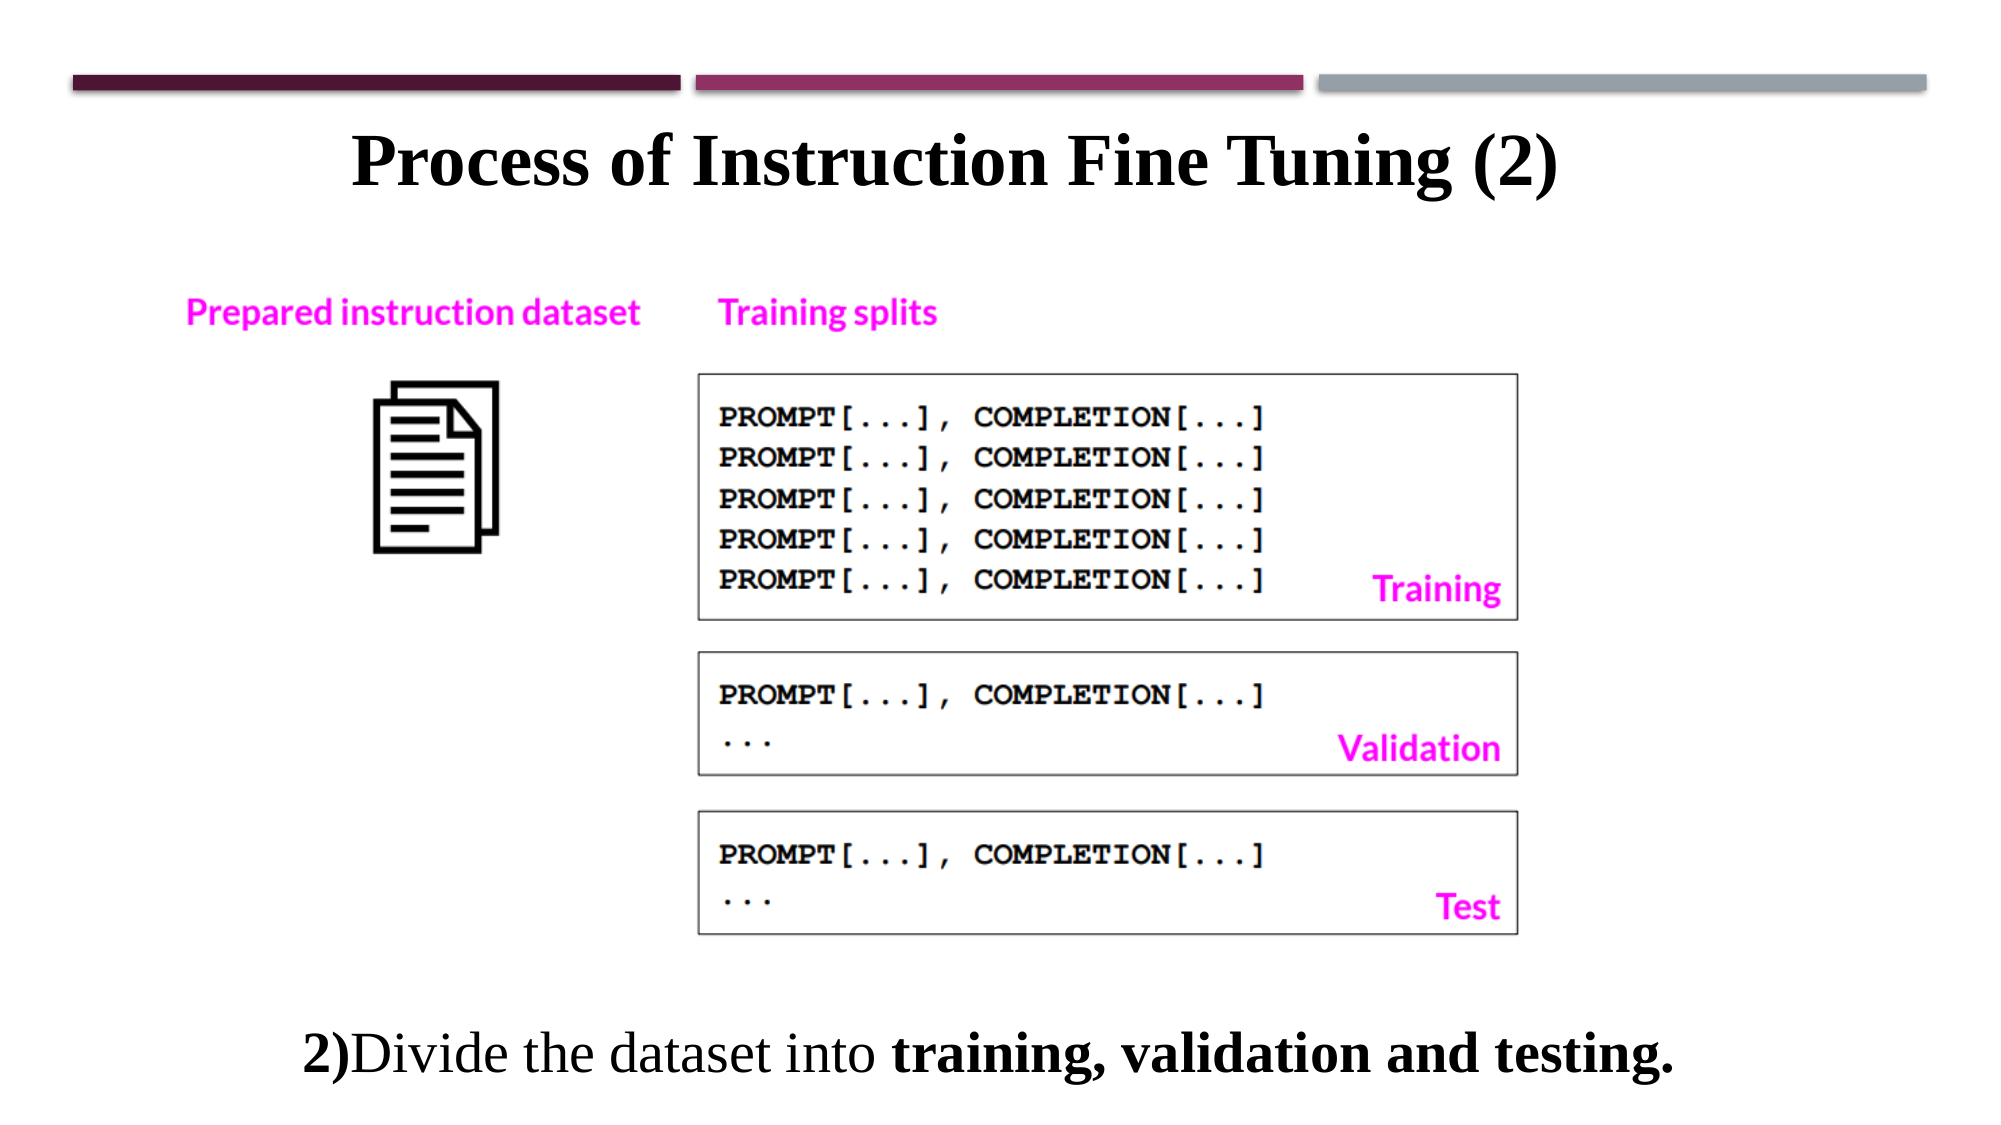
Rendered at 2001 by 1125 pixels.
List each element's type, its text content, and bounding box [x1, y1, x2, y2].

picture [111, 238, 1888, 958]
text_box [112, 1015, 1888, 1038]
text_box 2)Divide the dataset into training, validation and testing. [0, 1038, 1974, 1125]
text_box Process of Instruction Fine Tuning (2) [219, 96, 1617, 214]
